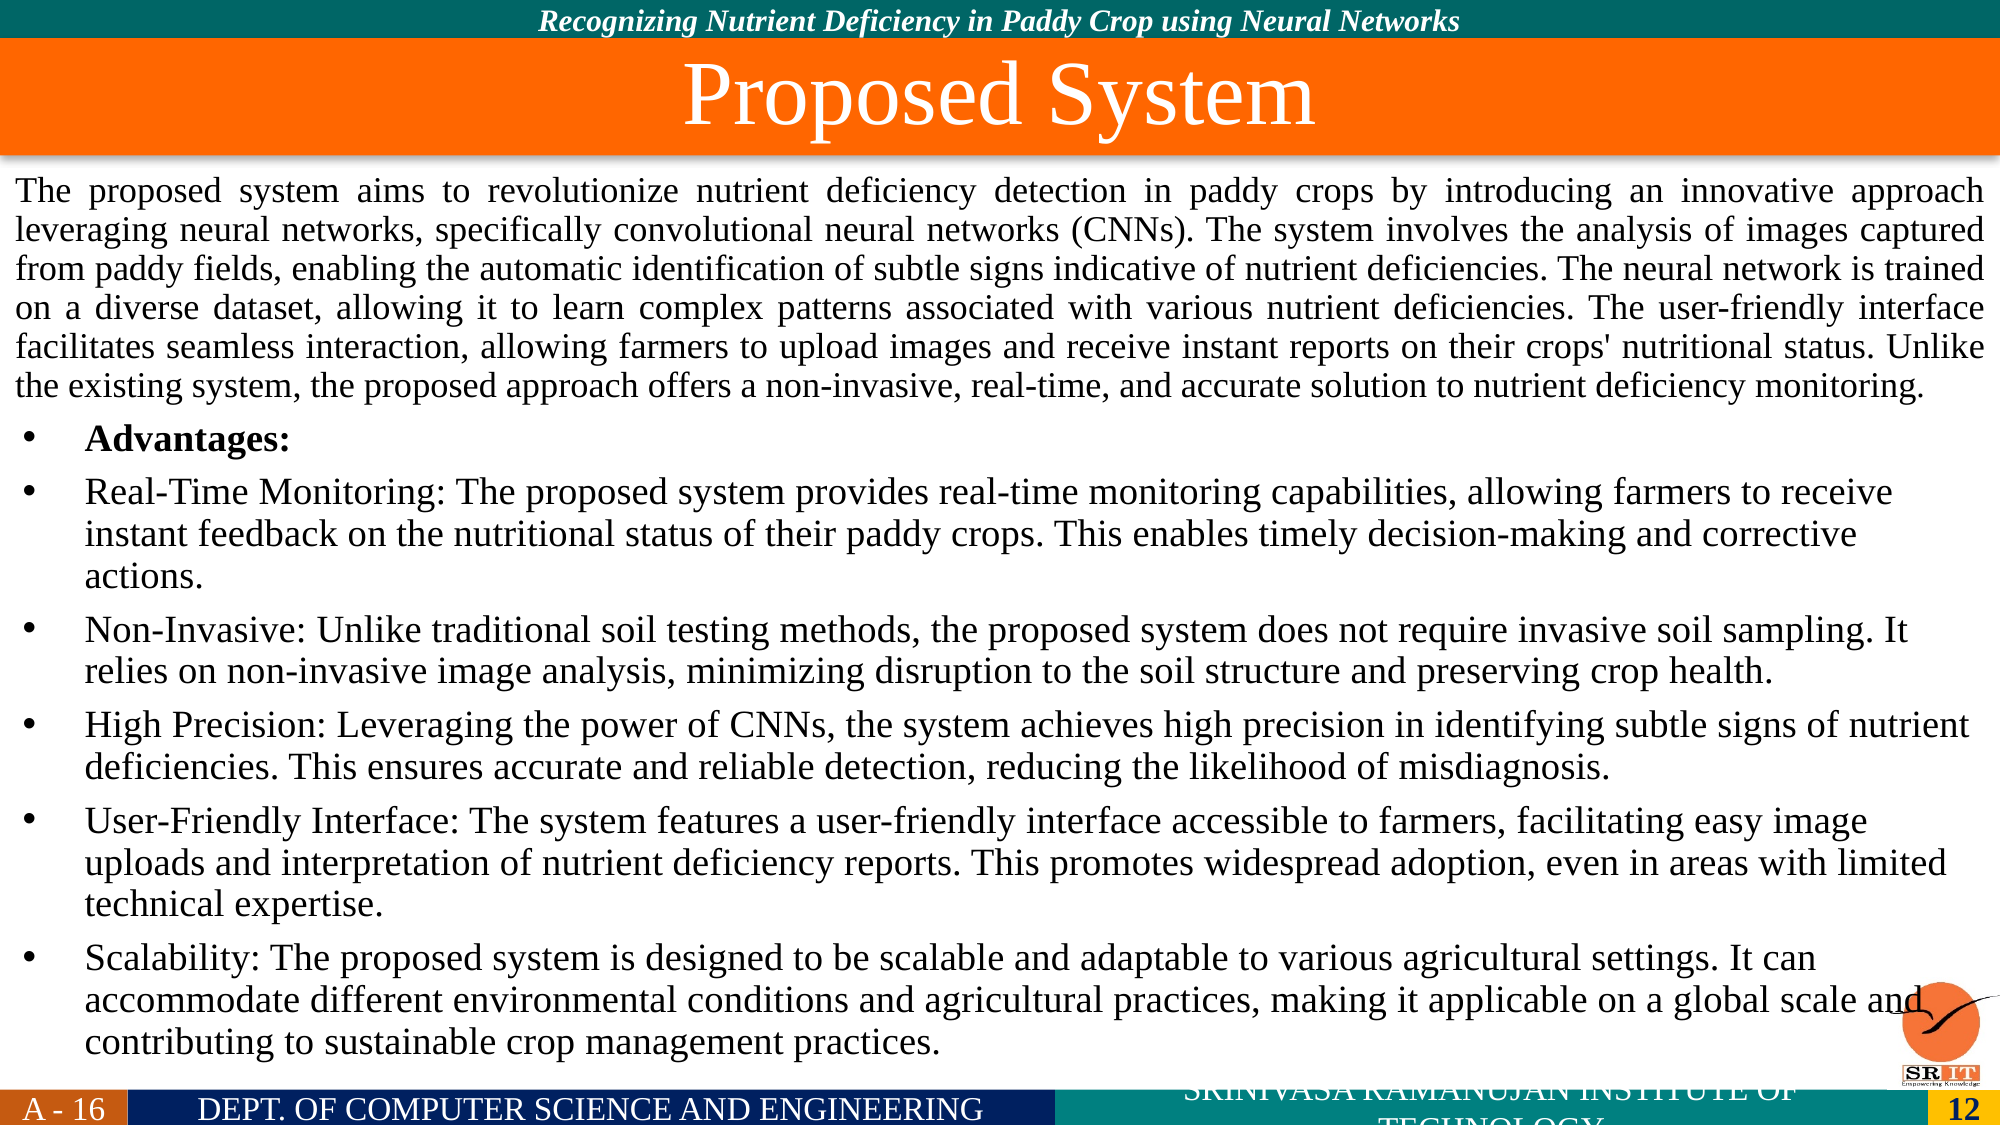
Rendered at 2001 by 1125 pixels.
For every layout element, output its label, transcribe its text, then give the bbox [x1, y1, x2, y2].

list The proposed system aims to revolutionize nutrient deficiency detection in paddy crops by introducing an innovative approach leveraging neural networks, specifically convolutional neural networks (CNNs). The system involves the analysis of images captured from paddy fields, enabling the automatic identification of subtle signs indicative of nutrient deficiencies. The neural network is trained on a diverse dataset, allowing it to learn complex patterns associated with various nutrient deficiencies. The user-friendly interface facilitates seamless interaction, allowing farmers to upload images and receive instant reports on their crops' nutritional status. Unlike the existing system, the proposed approach offers a non-invasive, real-time, and accurate solution to nutrient deficiency monitoring. Advantages: Real-Time Monitoring: The proposed system provides real-time monitoring capabilities, allowing farmers to receive instant feedback on the nutritional status of their paddy crops. This enables timely decision-making and corrective actions. Non-Invasive: Unlike traditional soil testing methods, the proposed system does not require invasive soil sampling. It relies on non-invasive image analysis, minimizing disruption to the soil structure and preserving crop health. High Precision: Leveraging the power of CNNs, the system achieves high precision in identifying subtle signs of nutrient deficiencies. This ensures accurate and reliable detection, reducing the likelihood of misdiagnosis. User-Friendly Interface: The system features a user-friendly interface accessible to farmers, facilitating easy image uploads and interpretation of nutrient deficiency reports. This promotes widespread adoption, even in areas with limited technical expertise. Scalability: The proposed system is designed to be scalable and adaptable to various agricultural settings. It can accommodate different environmental conditions and agricultural practices, making it applicable on a global scale and contributing to sustainable crop management practices. [0, 164, 2000, 1090]
title Proposed System [0, 38, 2000, 156]
